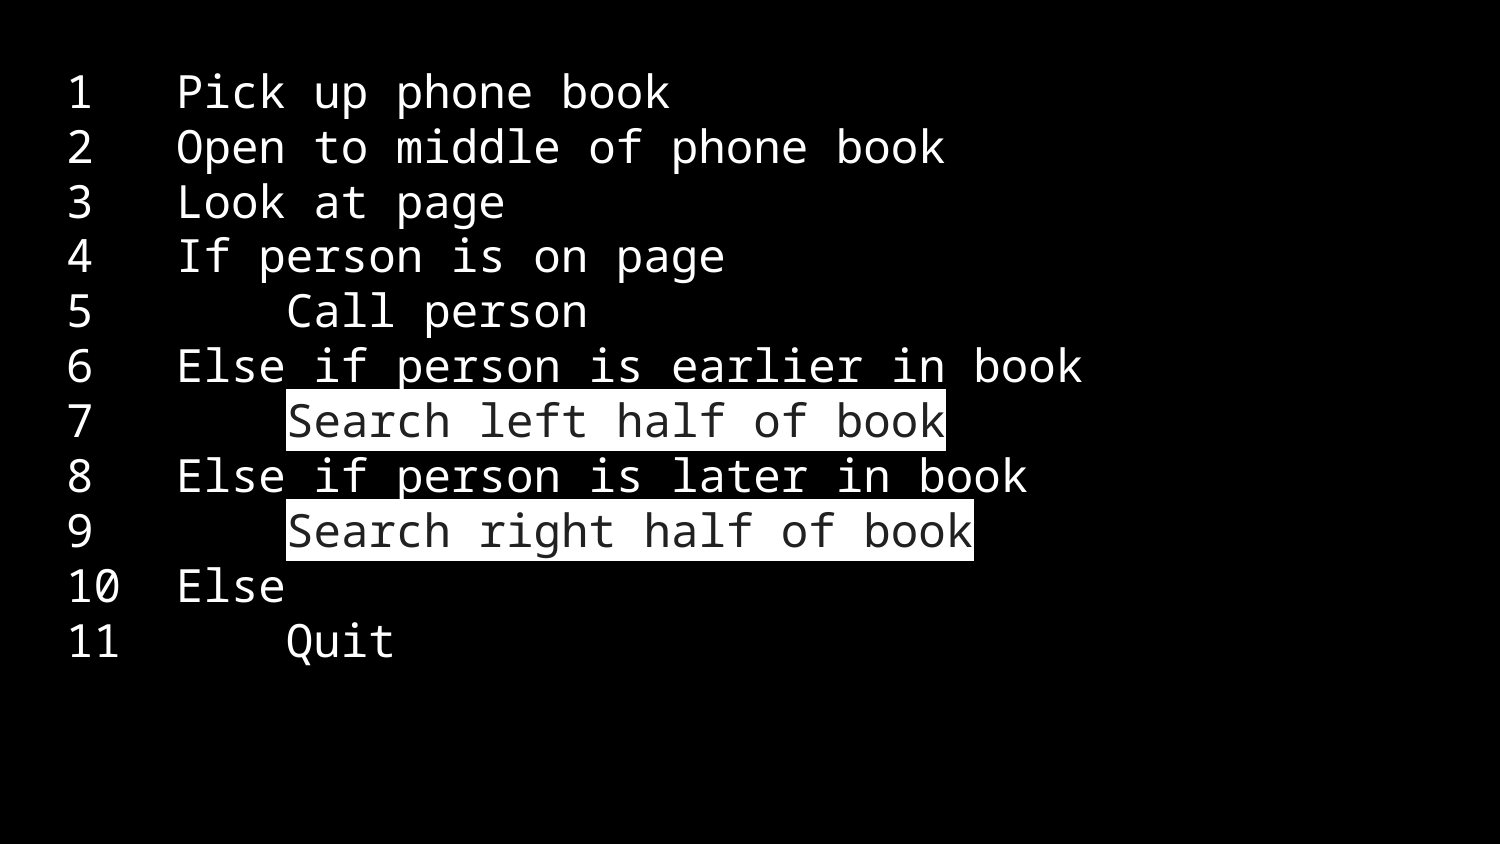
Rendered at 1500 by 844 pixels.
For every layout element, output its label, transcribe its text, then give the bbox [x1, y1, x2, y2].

list 1 Pick up phone book 2 Open to middle of phone book 3 Look at page 4 If person is on page 5 Call person 6 Else if person is earlier in book 7 Search left half of book 8 Else if person is later in book 9 Search right half of book 10 Else 11 Quit [51, 47, 1449, 797]
